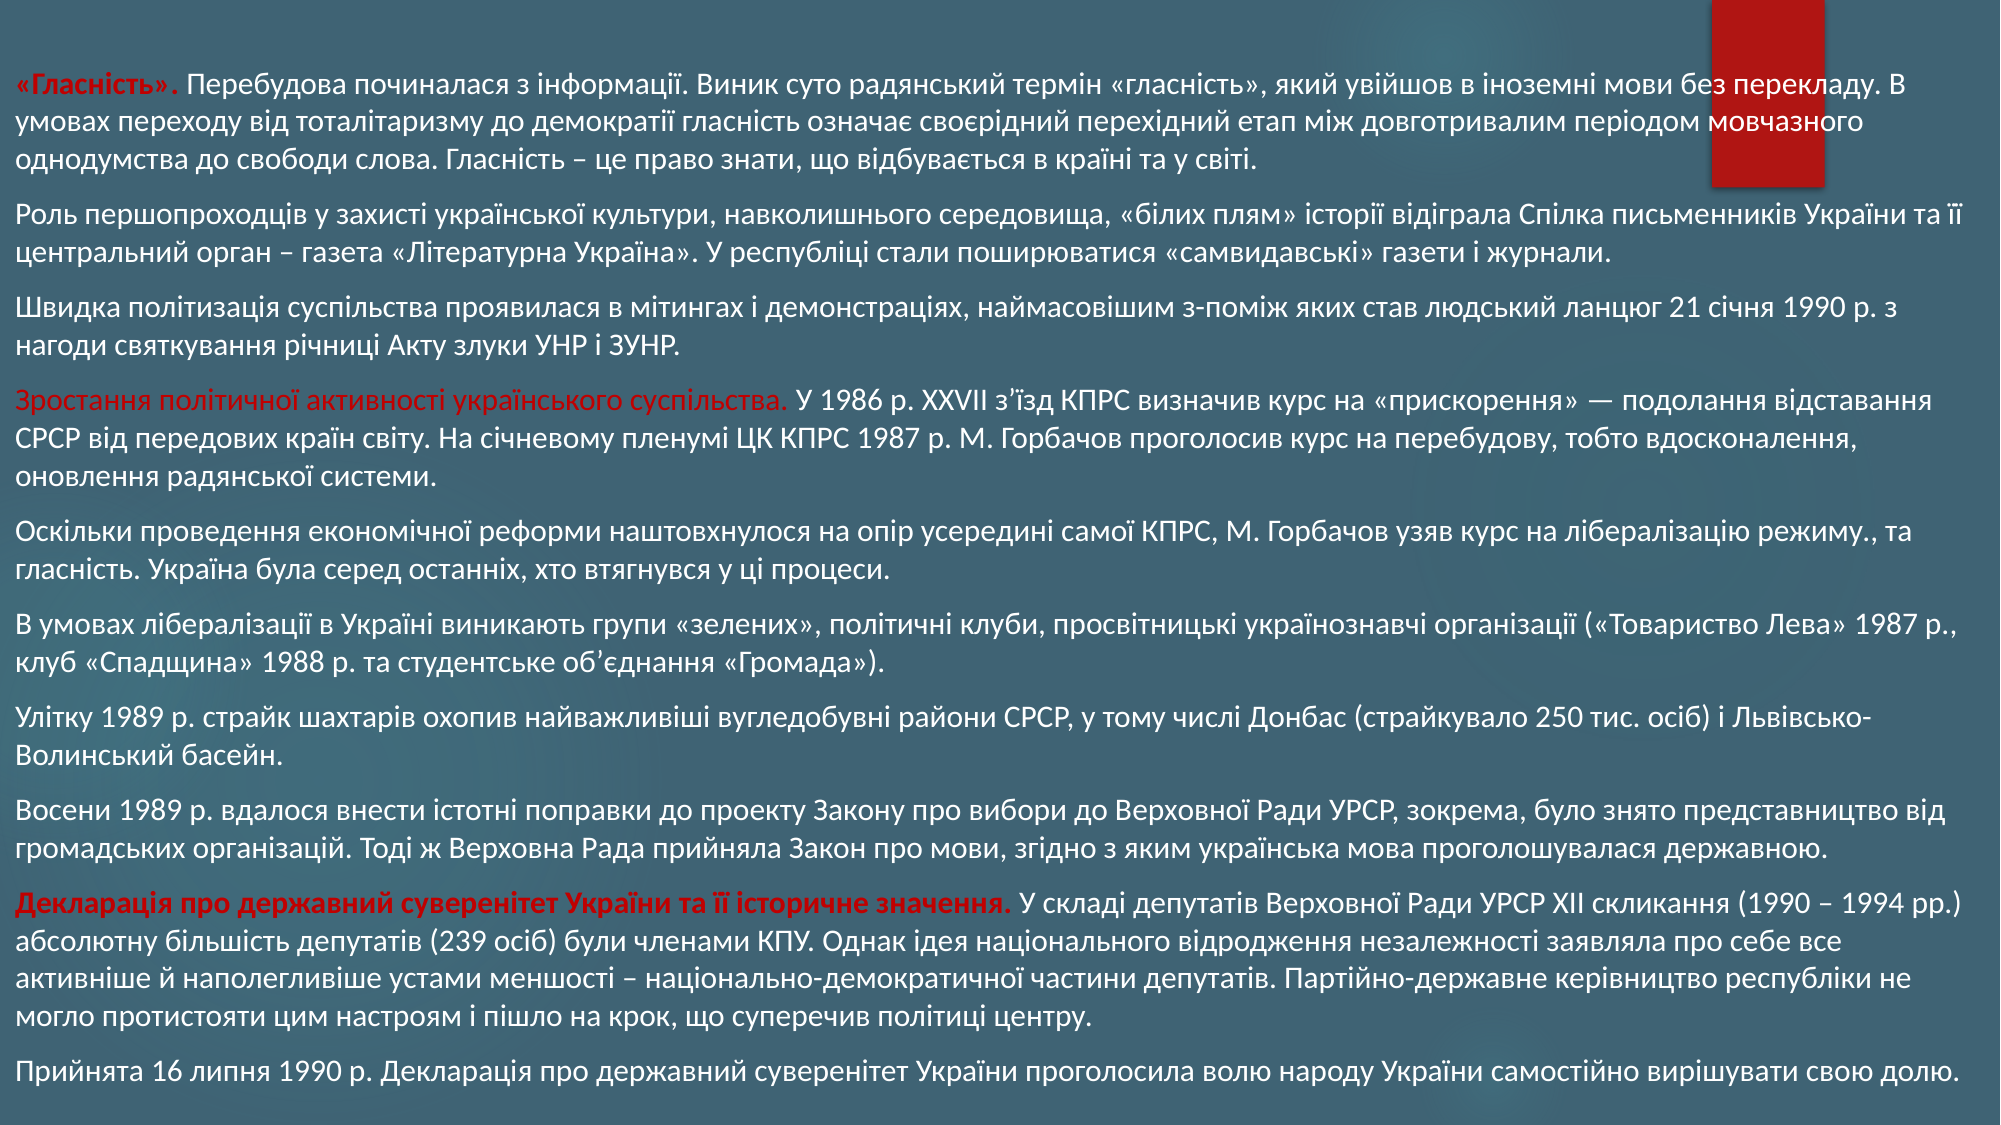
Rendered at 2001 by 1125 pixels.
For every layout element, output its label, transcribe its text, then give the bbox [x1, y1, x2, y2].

list «Гласність». Перебудова починалася з інформації. Виник суто радянський термін «гласність», який увійшов в іноземні мови без перекладу. В умовах переходу від тоталітаризму до демократії гласність означає своєрідний перехідний етап між довготривалим періодом мовчазного однодумства до свободи слова. Гласність – це право знати, що відбувається в країні та у світі. Роль першопроходців у захисті української культури, навколишнього середовища, «білих плям» історії відіграла Спілка письменників України та її центральний орган – газета «Літературна Україна». У республіці стали поширюватися «самвидавські» газети і журнали. Швидка політизація суспільства проявилася в мітингах і демонстраціях, наймасовішим з-поміж яких став людський ланцюг 21 січня 1990 р. з нагоди святкування річниці Акту злуки УНР і ЗУНР. Зростання політичної активності українського суспільства. У 1986 р. XXVII з’їзд КПРС визначив курс на «прискорення» — подолання відставання СРСР від передових країн світу. На січневому пленумі ЦК КПРС 1987 р. М. Горбачов проголосив курс на перебудову, тобто вдосконалення, оновлення радянської системи. Оскільки проведення економічної реформи наштовхнулося на опір усередині самої КПРС, М. Горбачов узяв курс на лібералізацію режиму., та гласність. Україна була серед останніх, хто втягнувся у ці процеси. В умовах лібералізації в Україні виникають групи «зелених», політичні клуби, просвітницькі українознавчі організації («Товариство Лева» 1987 р., клуб «Спадщина» 1988 р. та студентське об’єднання «Громада»). Улітку 1989 р. страйк шахтарів охопив найважливіші вугледобувні райони СРСР, у тому числі Донбас (страйкувало 250 тис. осіб) і Львівсько-Волинський басейн. Восени 1989 р. вдалося внести істотні поправки до проекту Закону про вибори до Верховної Ради УРСР, зокрема, було знято представництво від громадських організацій. Тоді ж Верховна Рада прийняла Закон про мови, згідно з яким українська мова проголошувалася державною. Декларація про державний суверенітет України та її історичне значення. У складі депутатів Верховної Ради УРСР ХІІ скликання (1990 – 1994 рр.) абсолютну більшість депутатів (239 осіб) були членами КПУ. Однак ідея національного відродження незалежності заявляла про себе все активніше й наполегливіше устами меншості – національно-демократичної частини депутатів. Партійно-державне керівництво республіки не могло протистояти цим настроям і пішло на крок, що суперечив політиці центру. Прийнята 16 липня 1990 р. Декларація про державний суверенітет України проголосила волю народу України самостійно вирішувати свою долю. [0, 0, 2000, 1125]
